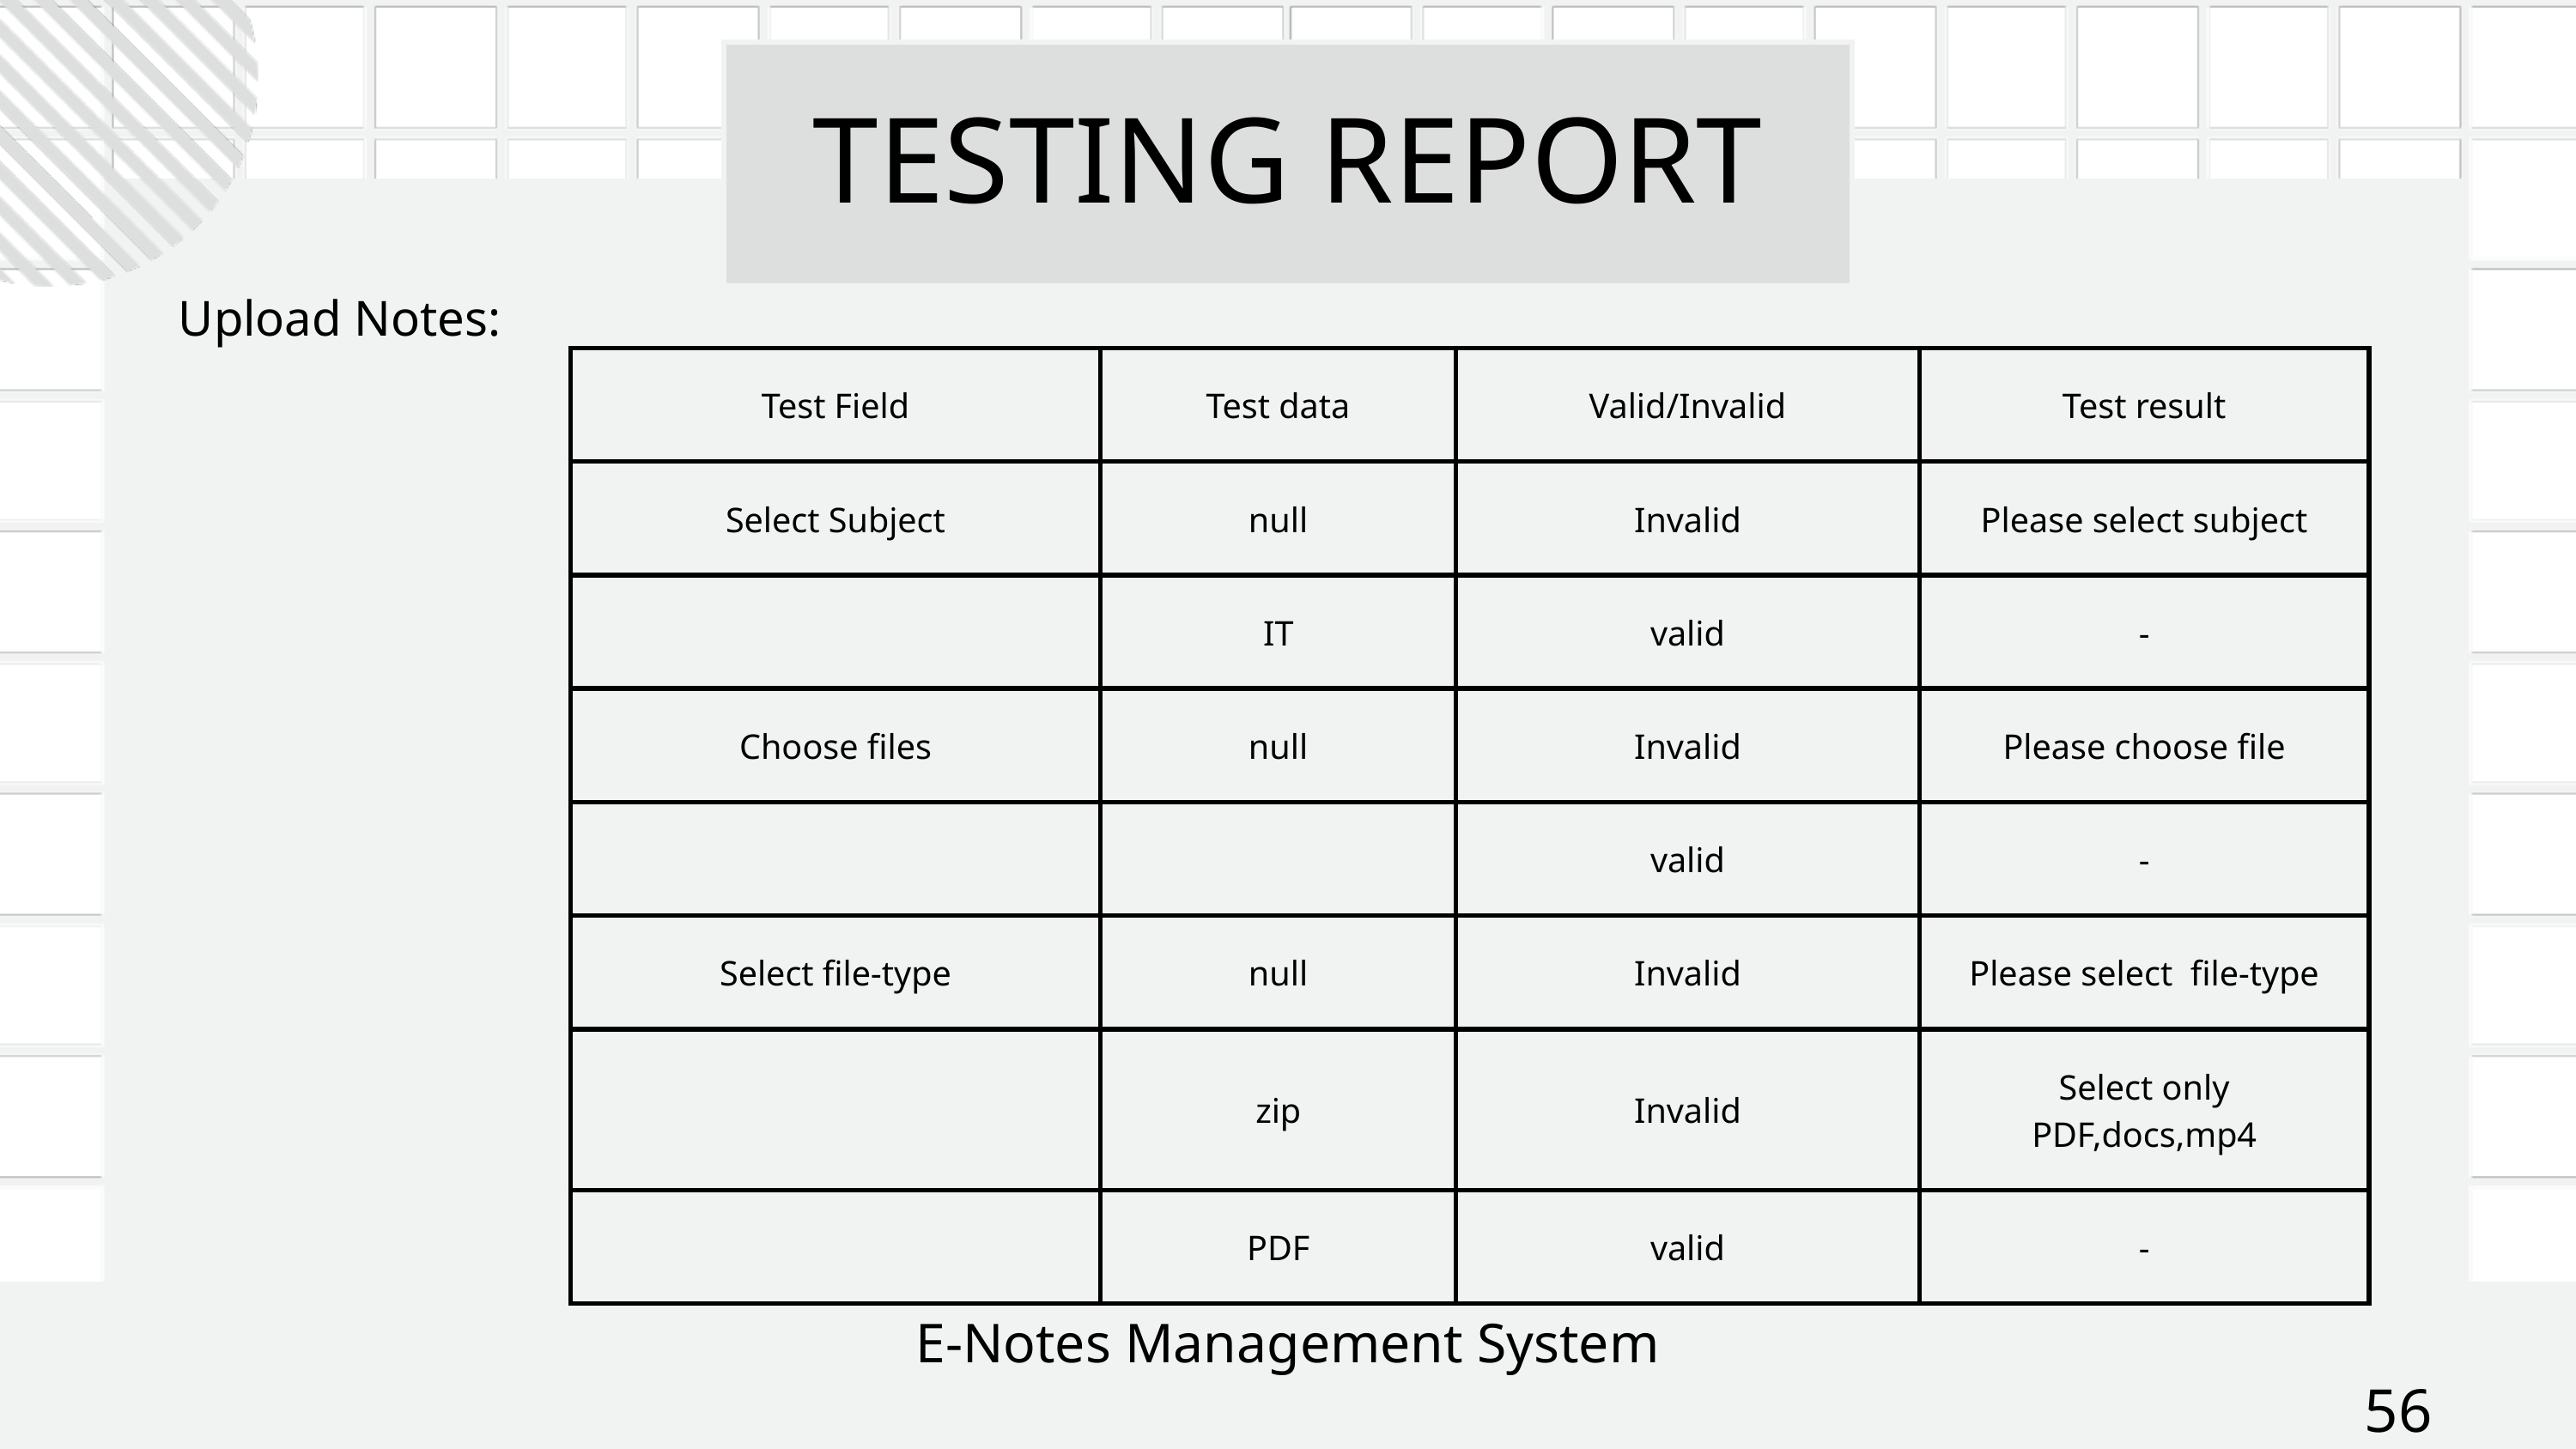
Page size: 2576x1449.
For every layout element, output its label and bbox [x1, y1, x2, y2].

text_box [723, 41, 1853, 287]
text_box [108, 178, 2468, 1278]
text_box [0, 1282, 2576, 1449]
text_box [0, 0, 2576, 1278]
